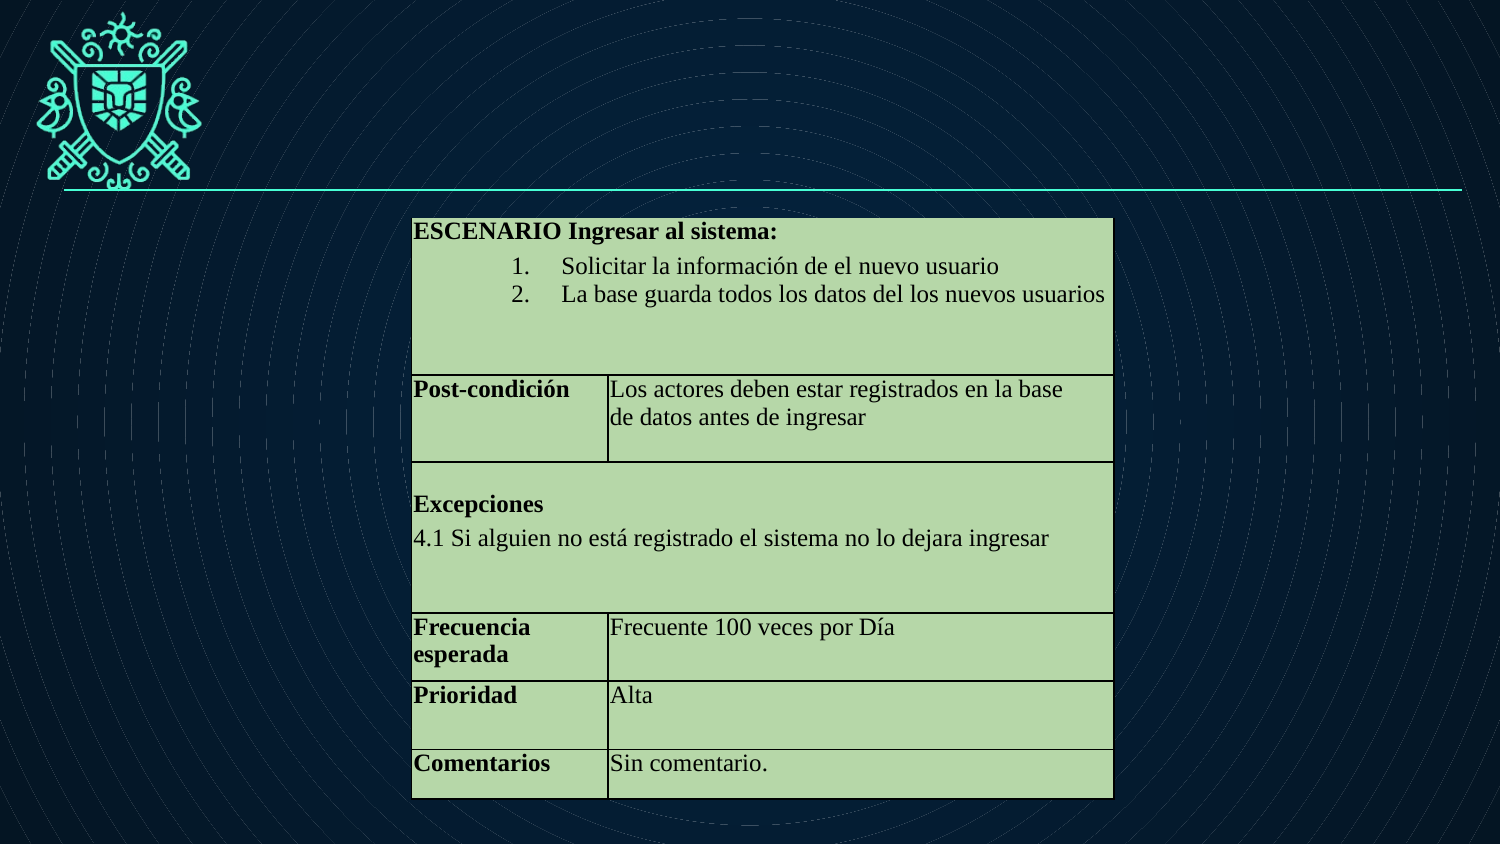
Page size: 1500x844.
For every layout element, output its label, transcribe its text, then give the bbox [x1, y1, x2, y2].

table_cell Excepciones 4.1 Si alguien no está registrado el sistema no lo dejara ingresar [412, 463, 1113, 612]
table_cell Comentarios [412, 750, 607, 798]
table_header ESCENARIO Ingresar al sistema: Solicitar la información de el nuevo usuario La base guarda todos los datos del los nuevos usuarios [412, 218, 1113, 374]
table_cell Post-condición [412, 376, 607, 461]
table_cell Sin comentario. [609, 750, 1113, 798]
table_cell Los actores deben estar registrados en la base de datos antes de ingresar [609, 376, 1113, 461]
table_cell Alta [609, 682, 1113, 749]
table_cell Frecuente 100 veces por Día [609, 614, 1113, 680]
table_cell Frecuencia esperada [412, 614, 607, 680]
table_cell Prioridad [412, 682, 607, 749]
picture [32, 5, 205, 196]
